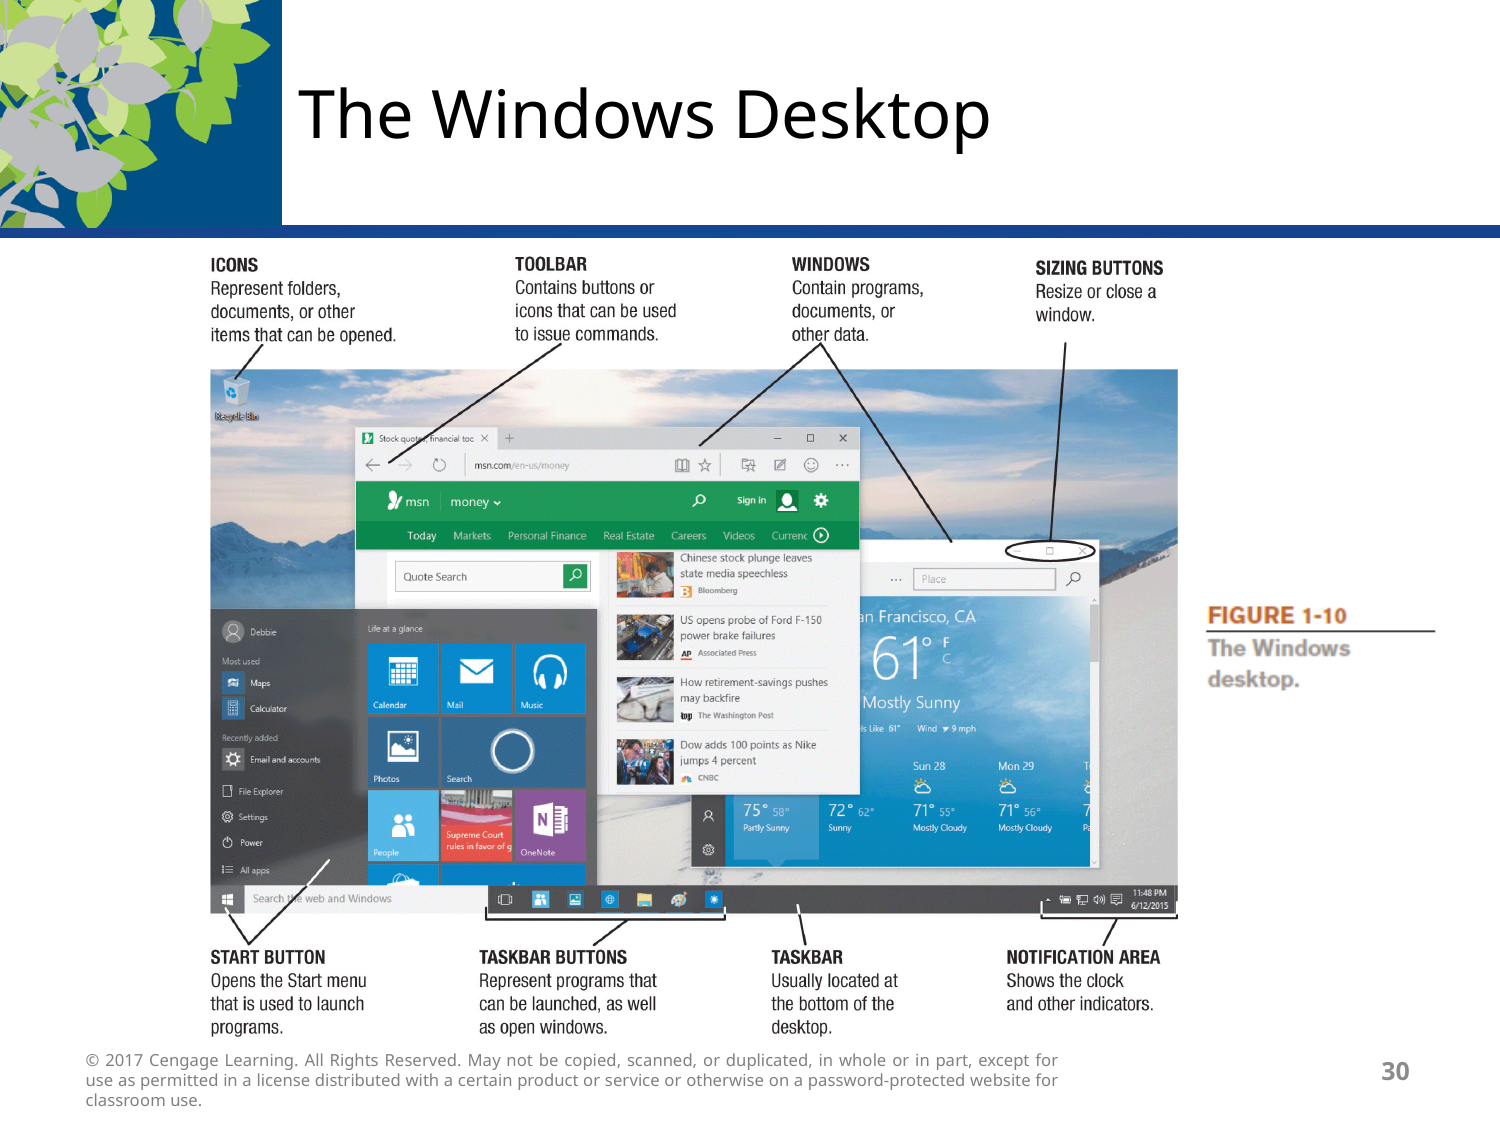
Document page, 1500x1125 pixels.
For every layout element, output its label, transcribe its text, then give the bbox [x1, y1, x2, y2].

slide_number 30 [1074, 1042, 1425, 1103]
picture [0, 0, 1500, 238]
picture [210, 255, 1178, 1037]
picture [1198, 605, 1439, 696]
footer © 2017 Cengage Learning. All Rights Reserved. May not be copied, scanned, or duplicated, in whole or in part, except for use as permitted in a license distributed with a certain product or service or otherwise on a password-protected website for classroom use. [70, 1042, 1074, 1103]
title The Windows Desktop [283, 44, 1426, 179]
